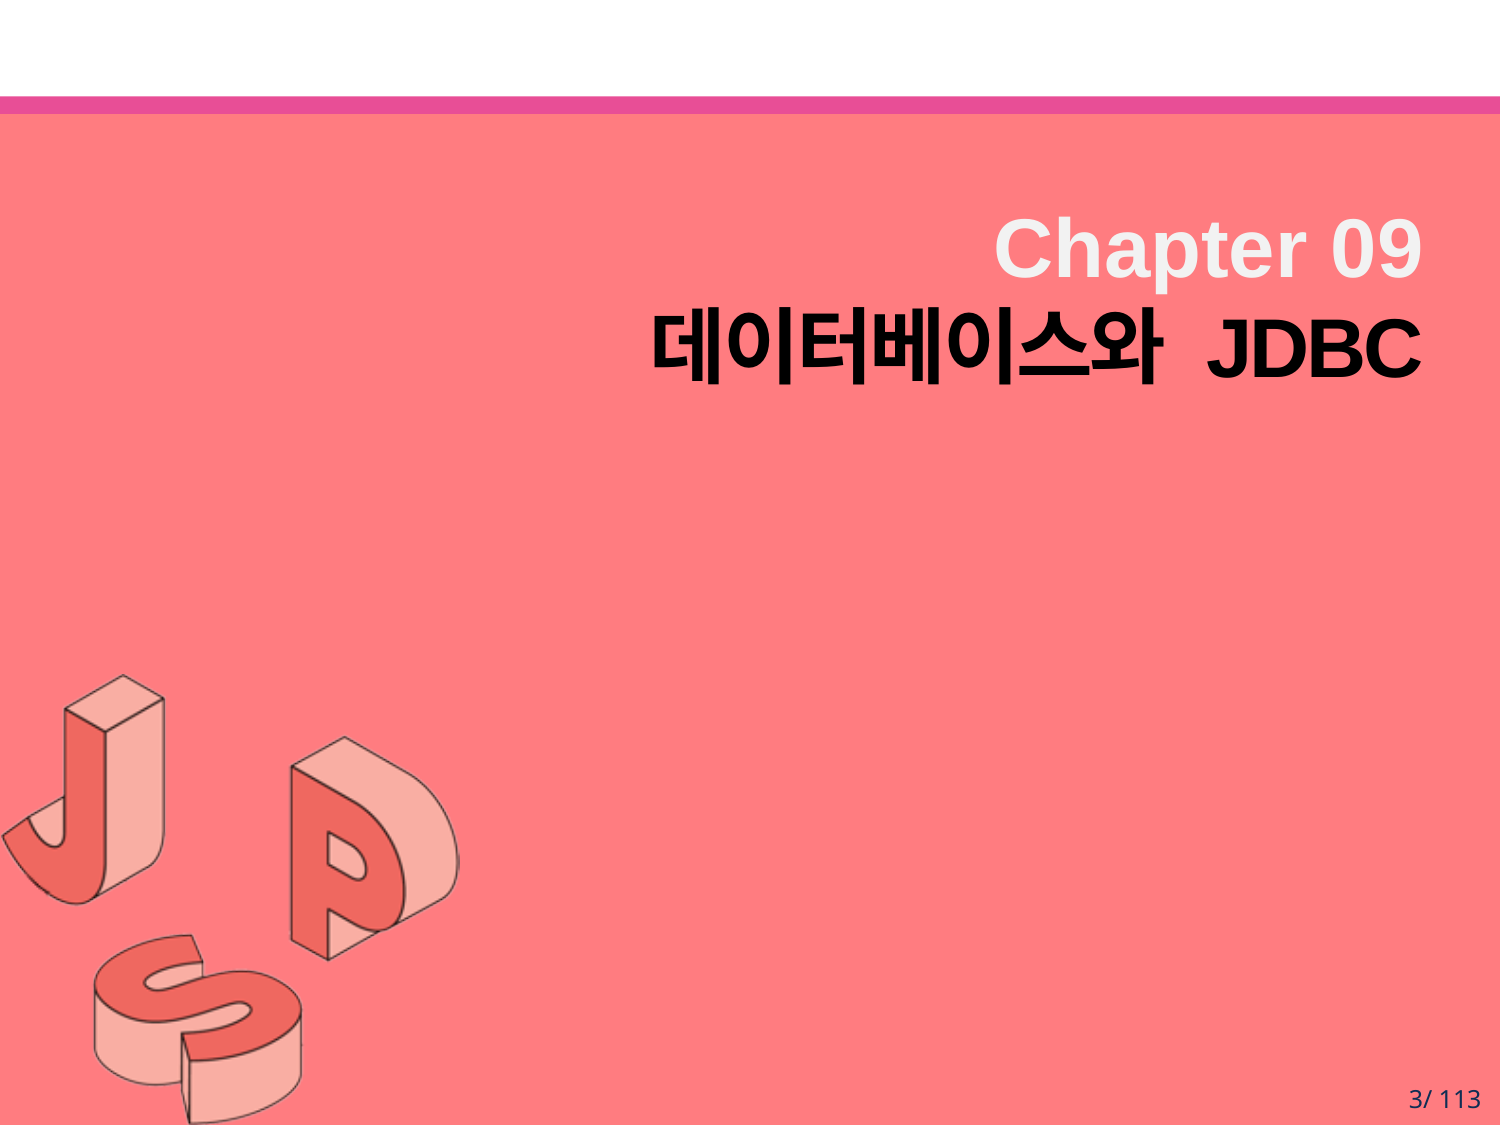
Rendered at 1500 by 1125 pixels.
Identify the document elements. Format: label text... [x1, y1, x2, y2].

text_box Chapter 09 데이터베이스와 JDBC [634, 137, 1439, 402]
picture [1, 674, 460, 1125]
